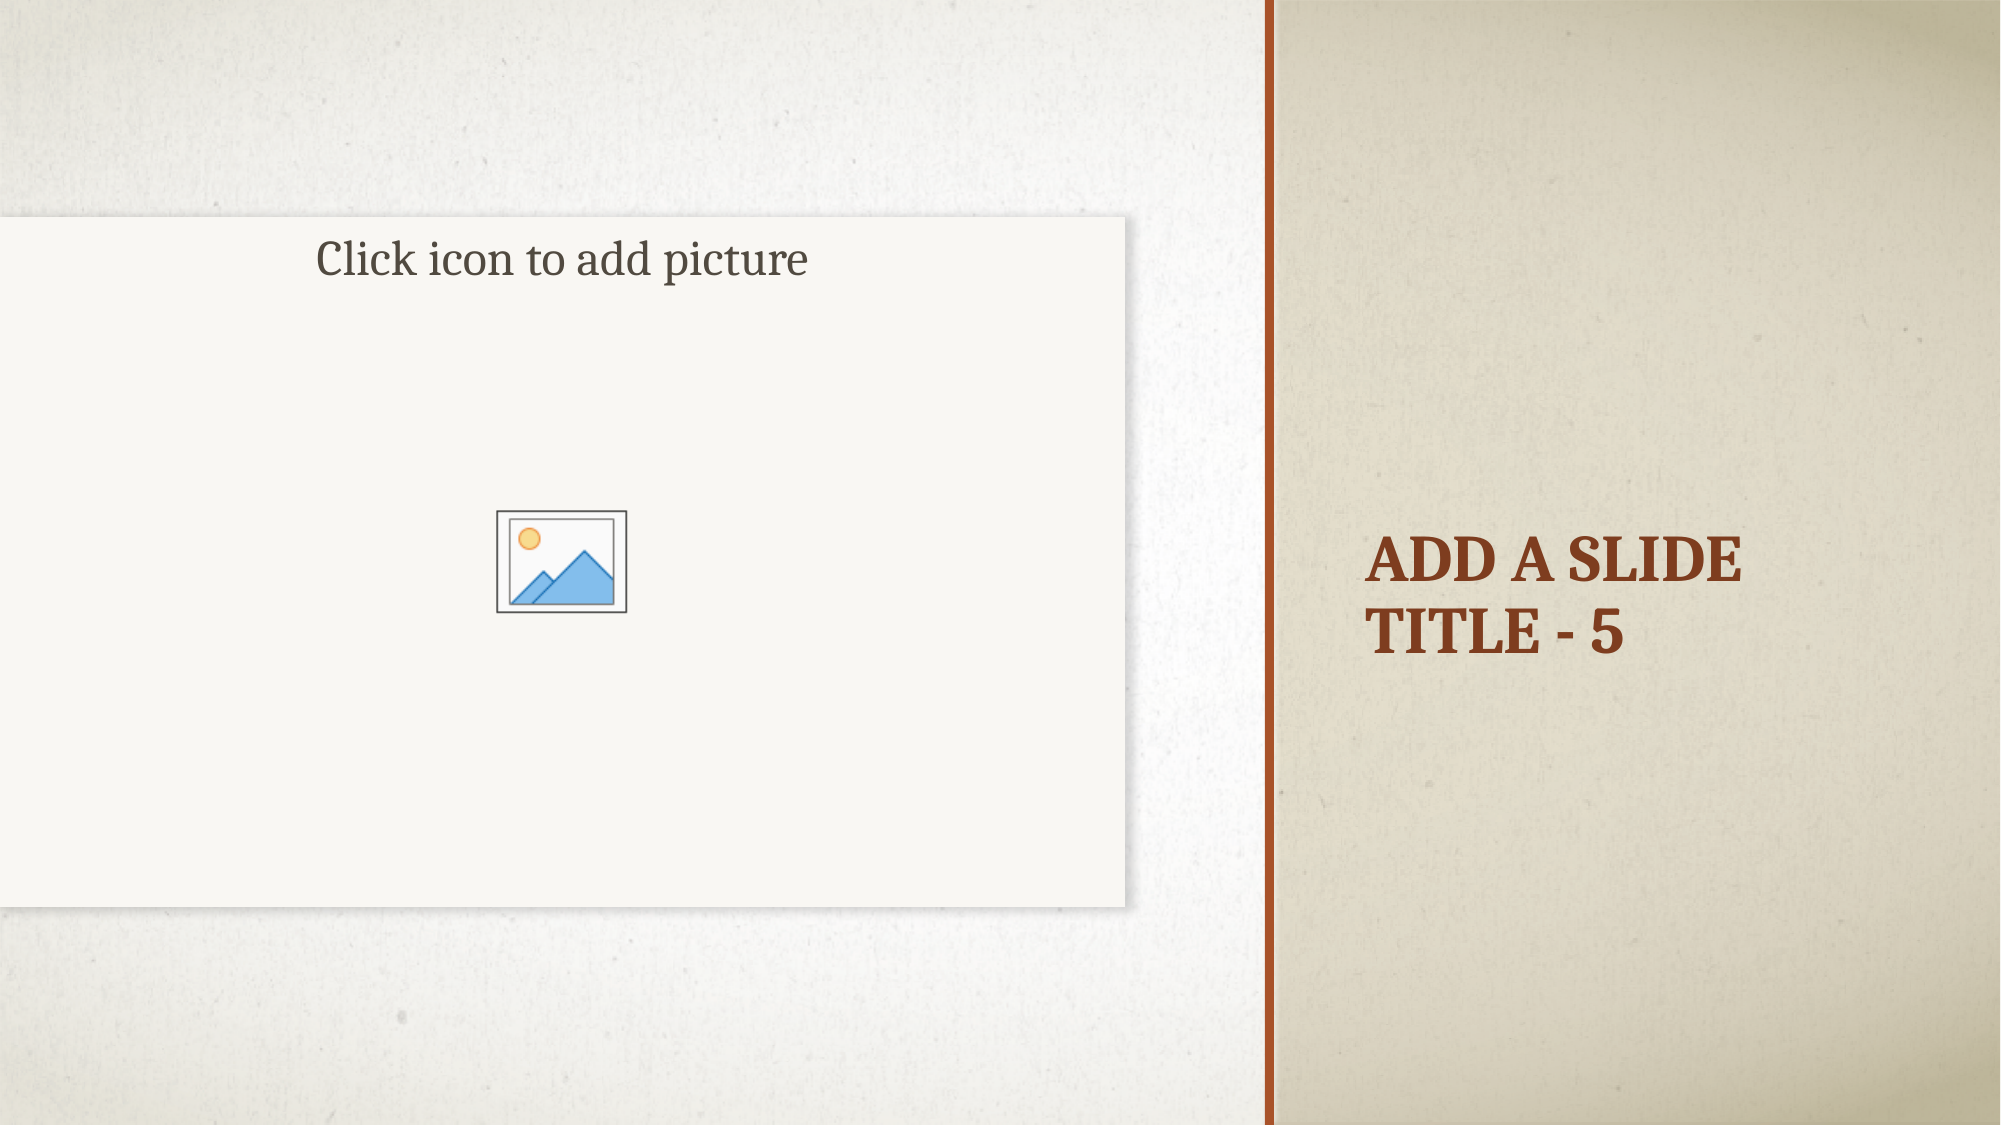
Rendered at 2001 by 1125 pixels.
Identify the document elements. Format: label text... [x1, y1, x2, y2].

title Add a Slide Title - 5 [1350, 412, 1920, 675]
picture [0, 0, 1264, 1125]
picture [1274, 0, 2001, 1125]
